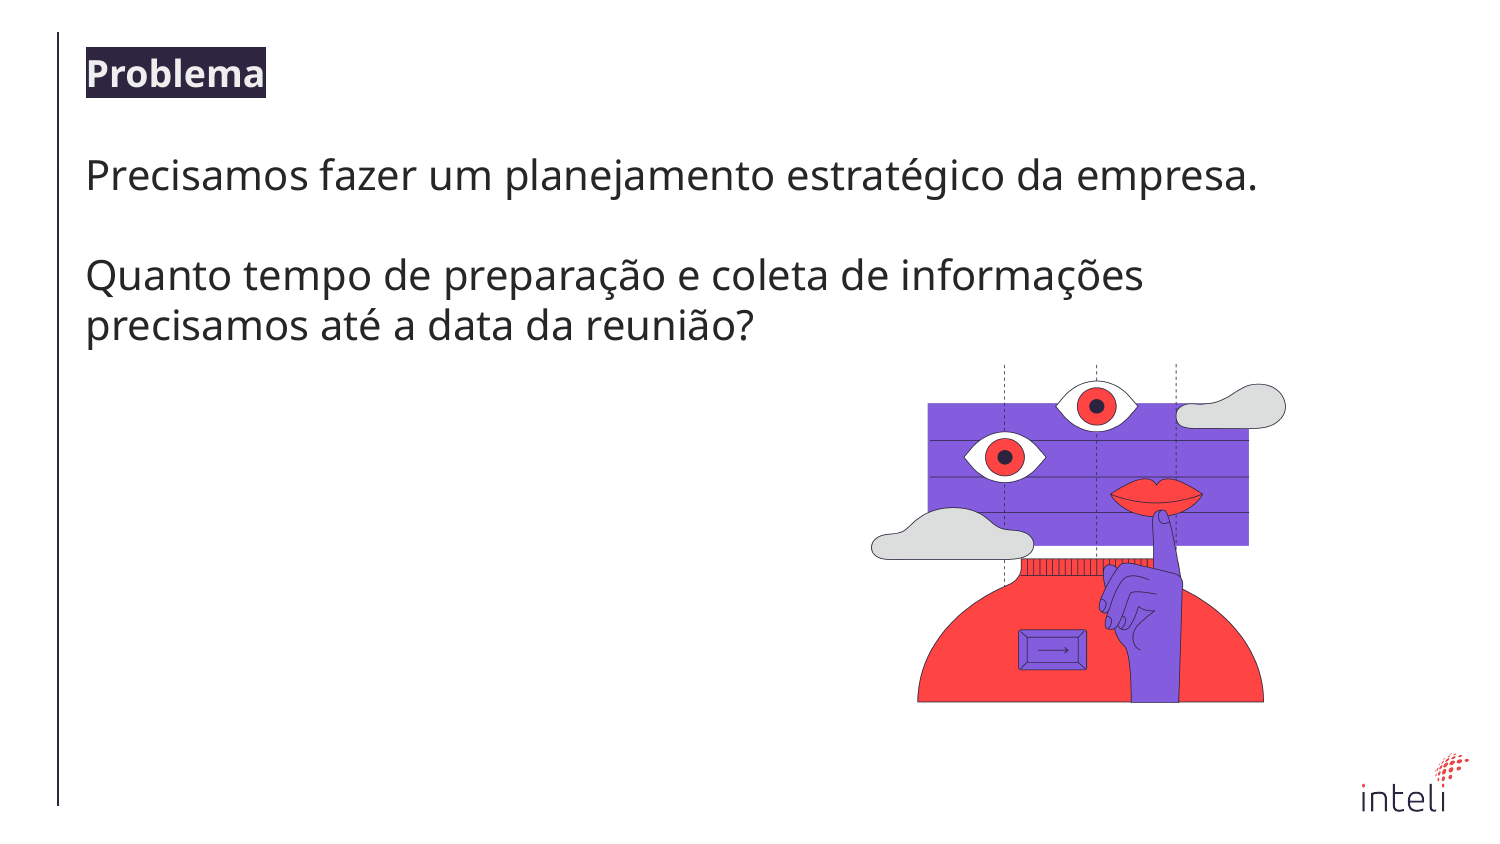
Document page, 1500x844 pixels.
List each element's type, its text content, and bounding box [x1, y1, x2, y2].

text_box Problema [85, 42, 1079, 103]
text_box Precisamos fazer um planejamento estratégico da empresa. Quanto tempo de preparação e coleta de informações precisamos até a data da reunião? [85, 141, 1362, 357]
picture [1361, 753, 1469, 813]
picture [871, 364, 1286, 703]
